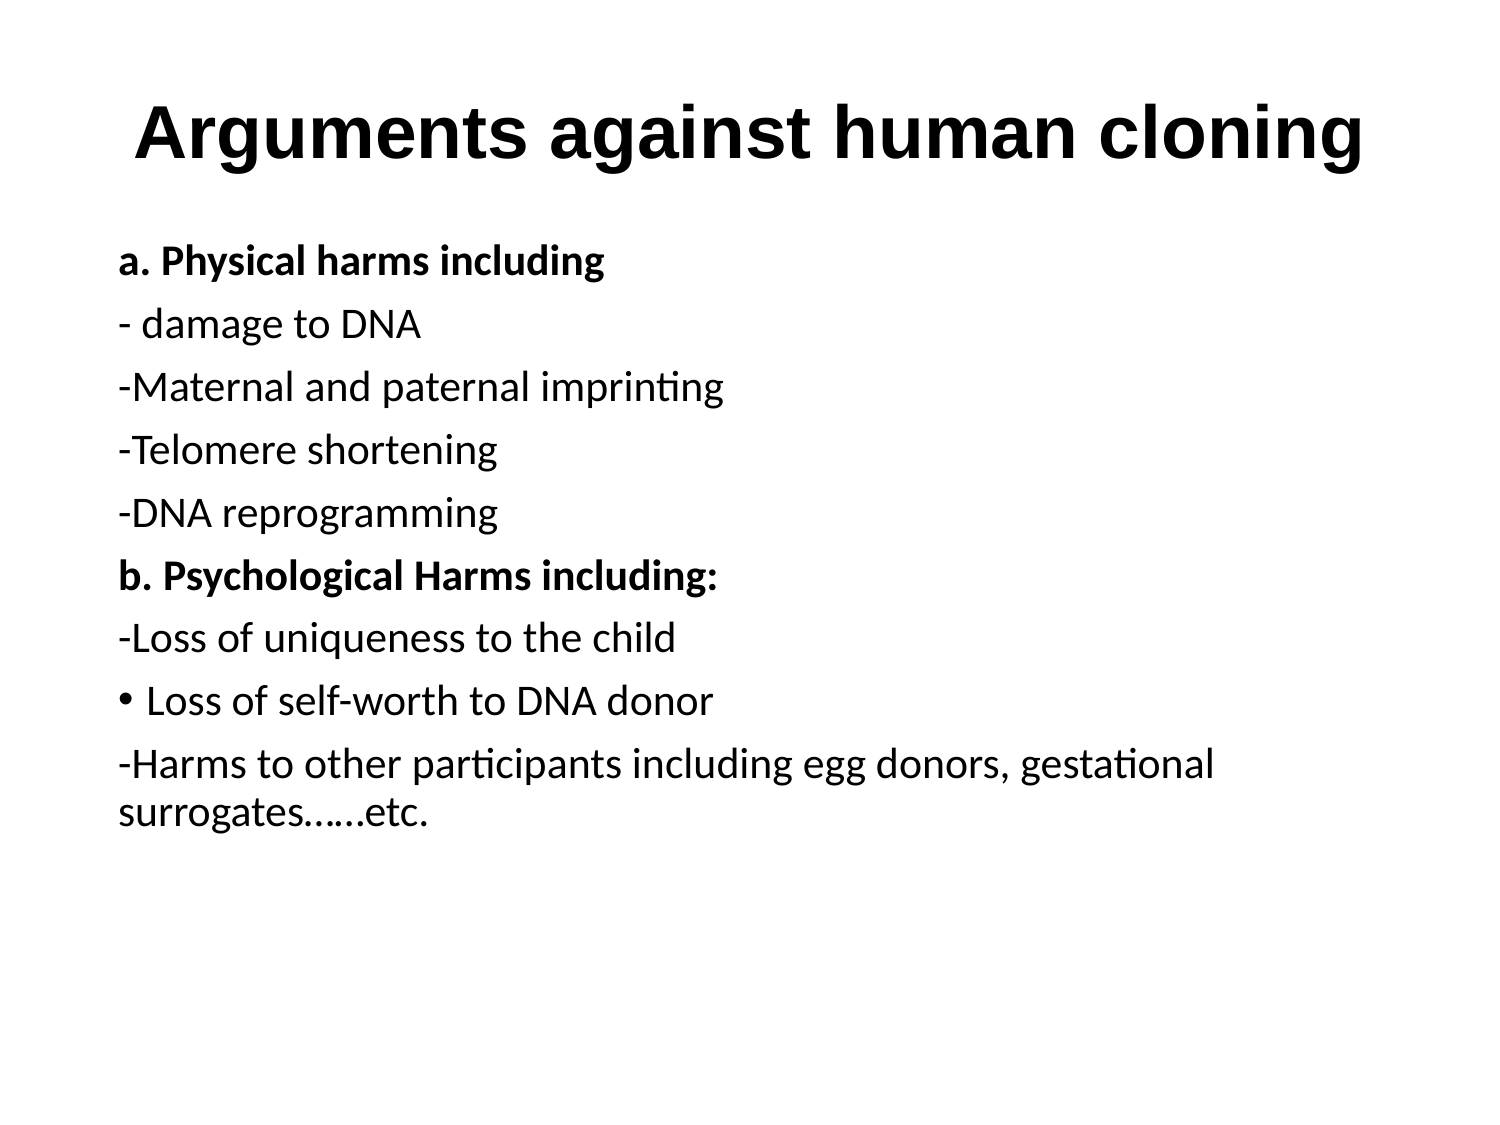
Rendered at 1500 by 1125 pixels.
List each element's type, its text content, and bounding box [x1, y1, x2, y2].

title Arguments against human cloning [75, 43, 1425, 225]
list a. Physical harms including - damage to DNA -Maternal and paternal imprinting -Telomere shortening -DNA reprogramming b. Psychological Harms including: -Loss of uniqueness to the child Loss of self-worth to DNA donor -Harms to other participants including egg donors, gestational surrogates……etc. [103, 230, 1397, 944]
